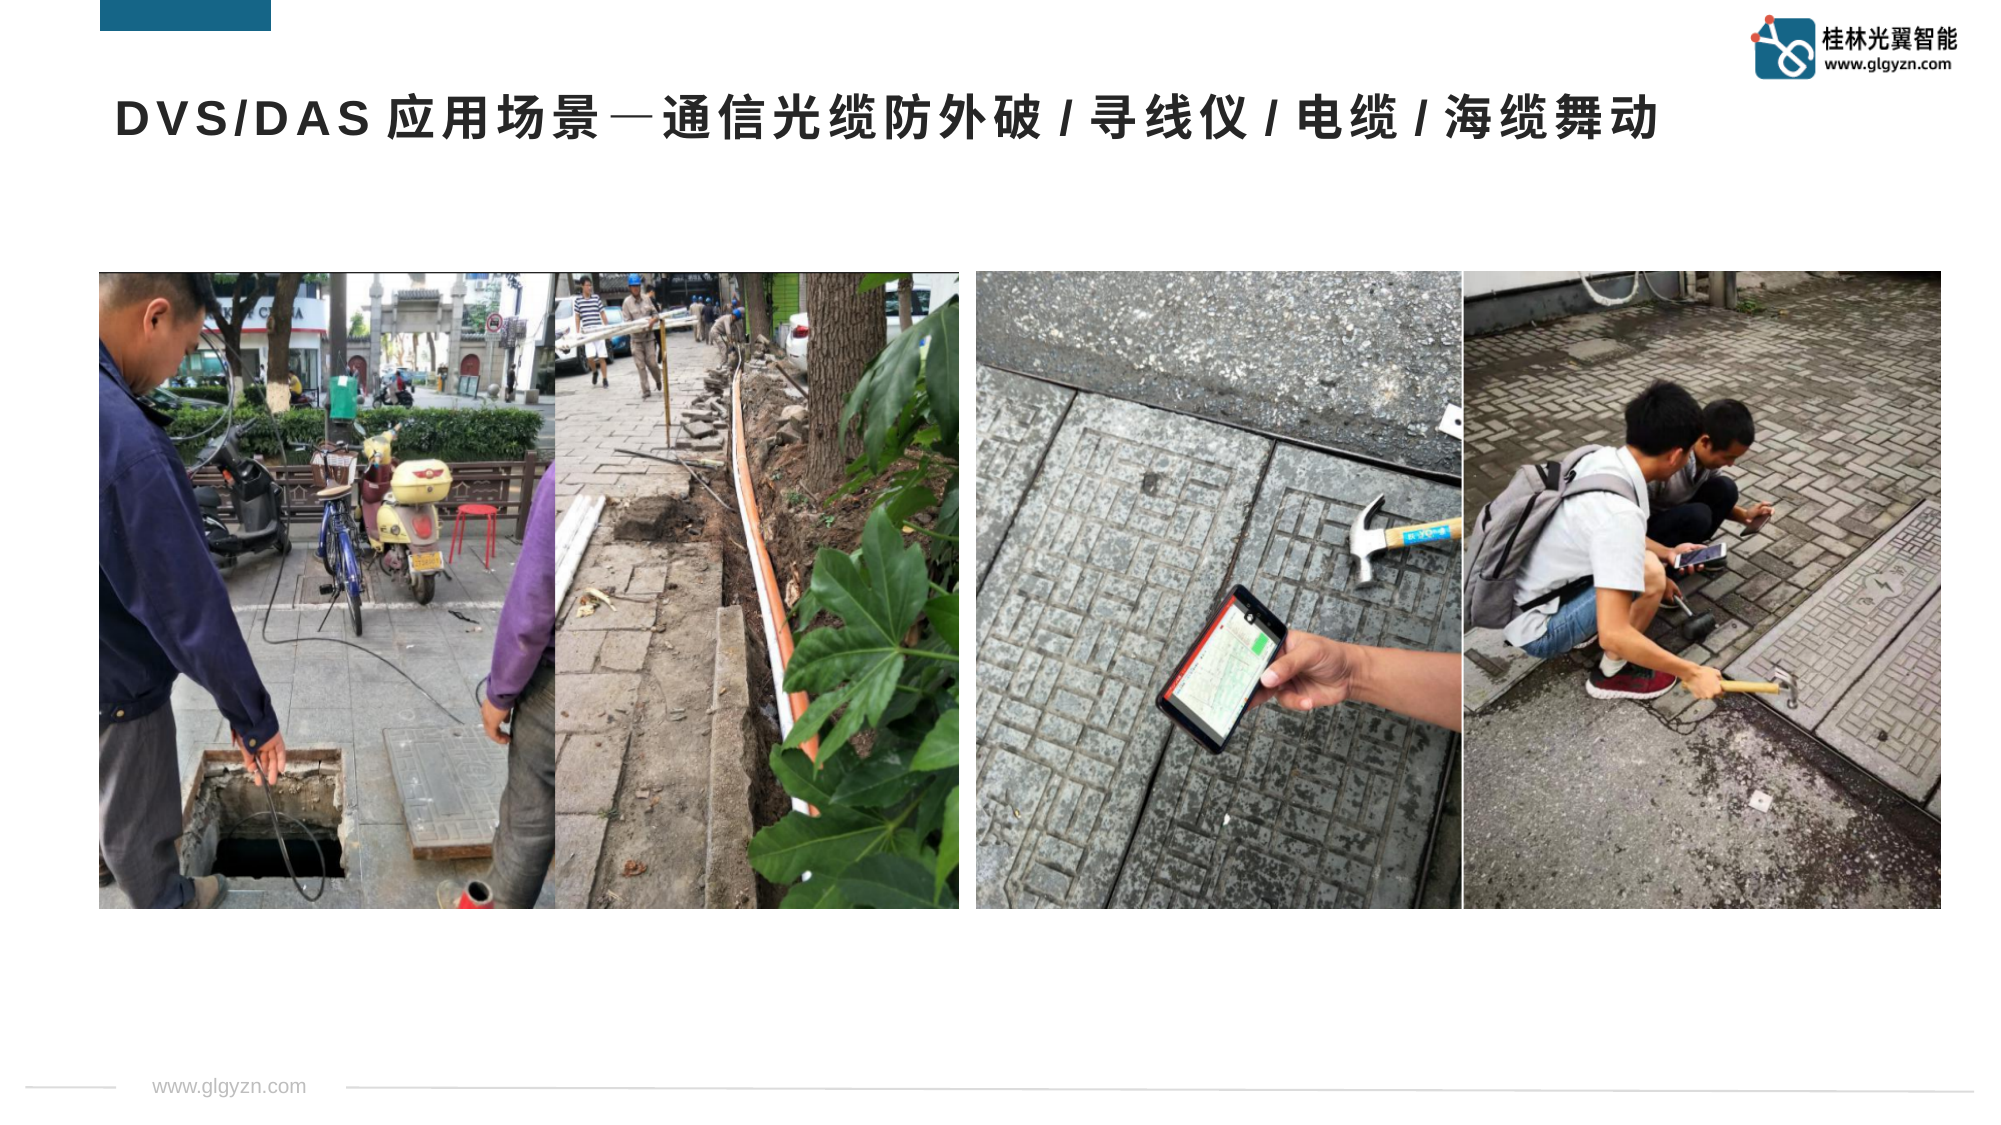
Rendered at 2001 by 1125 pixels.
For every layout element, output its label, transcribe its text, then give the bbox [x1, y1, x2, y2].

picture [1750, 14, 1959, 80]
title DVS/DAS应用场景—通信光缆防外破/寻线仪/电缆/海缆舞动 [99, 57, 1900, 174]
picture [99, 270, 959, 909]
picture [976, 270, 1941, 909]
